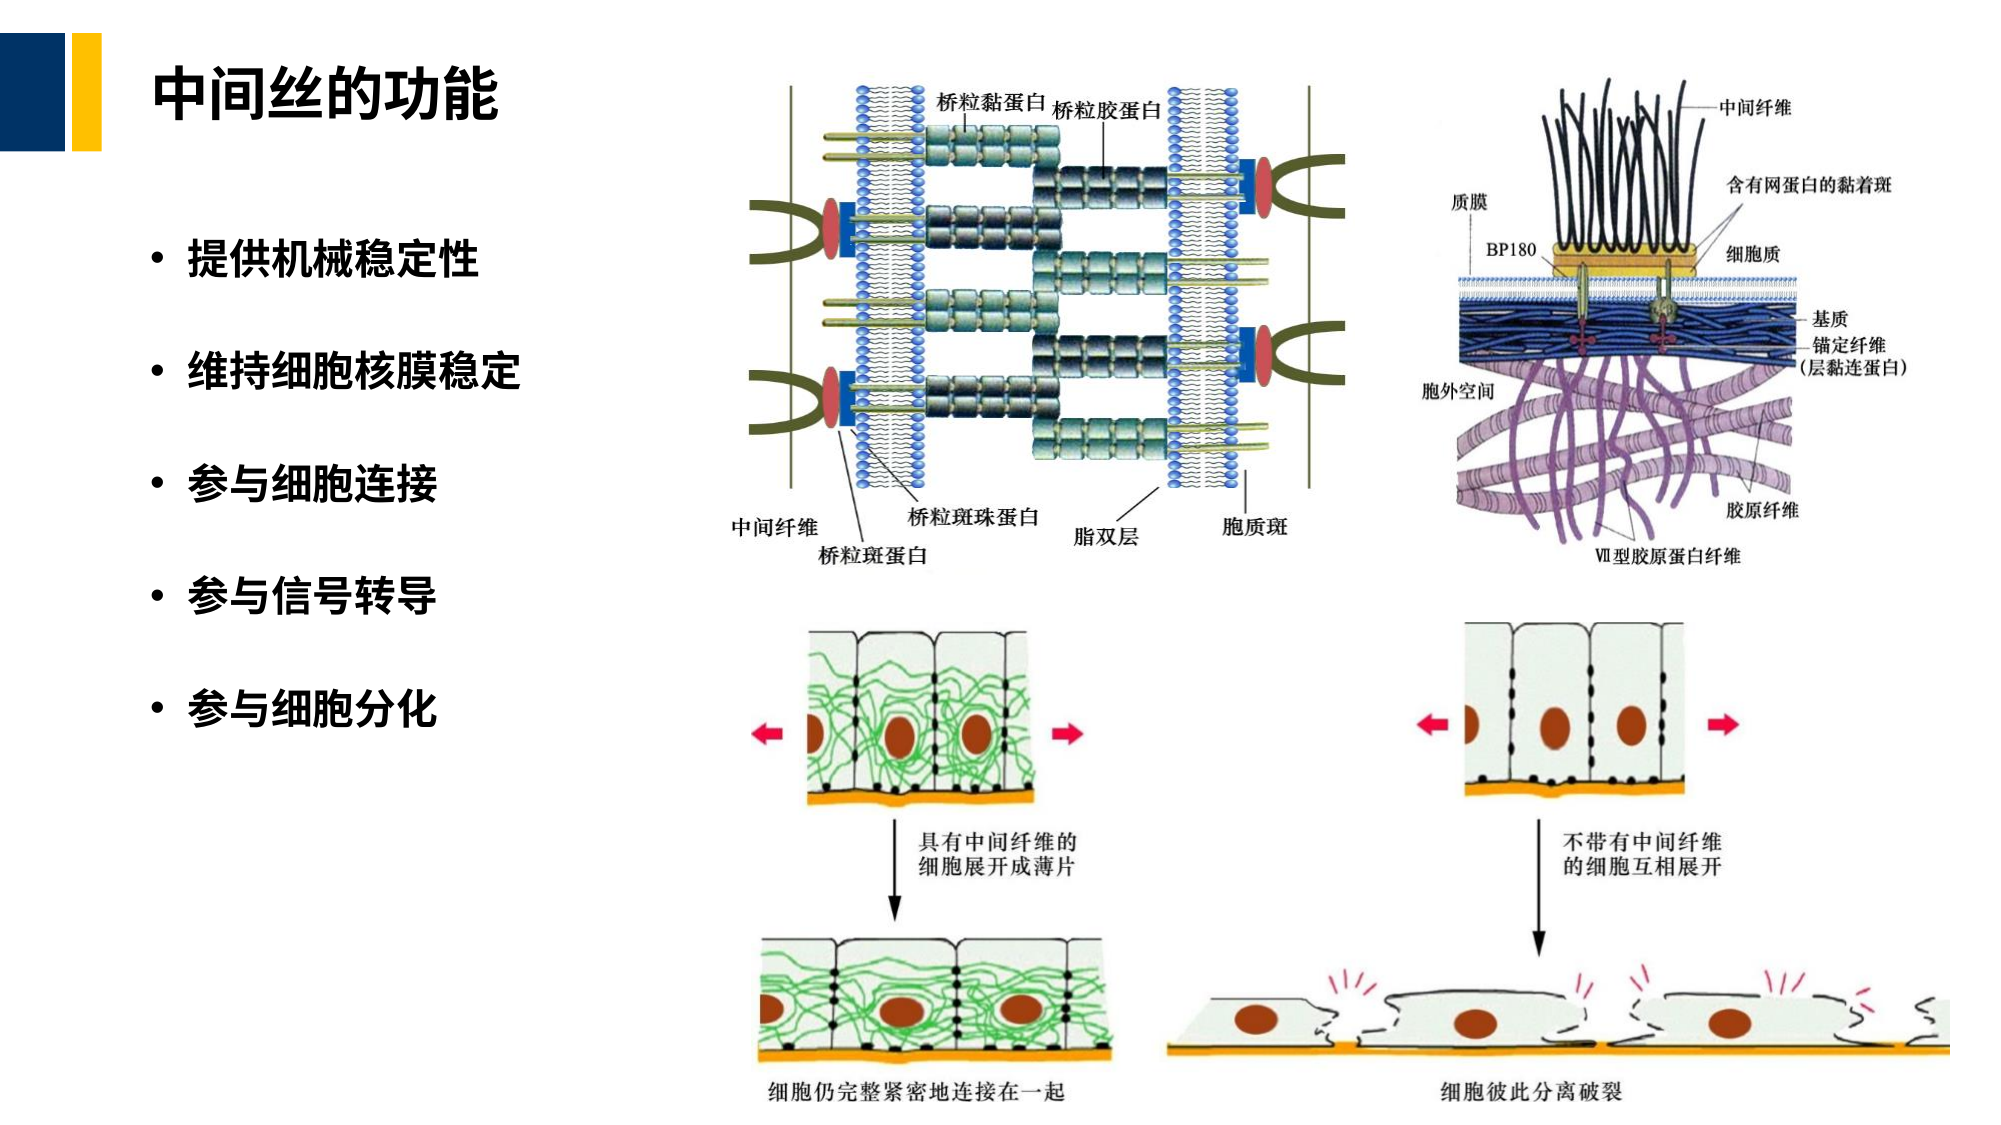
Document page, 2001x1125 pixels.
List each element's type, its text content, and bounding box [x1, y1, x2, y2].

list 提供机械稳定性 维持细胞核膜稳定 参与细胞连接 参与信号转导 参与细胞分化 [135, 200, 1950, 1092]
title 中间丝的功能 [135, 33, 1950, 152]
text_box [730, 72, 1913, 575]
picture [751, 622, 1950, 1102]
